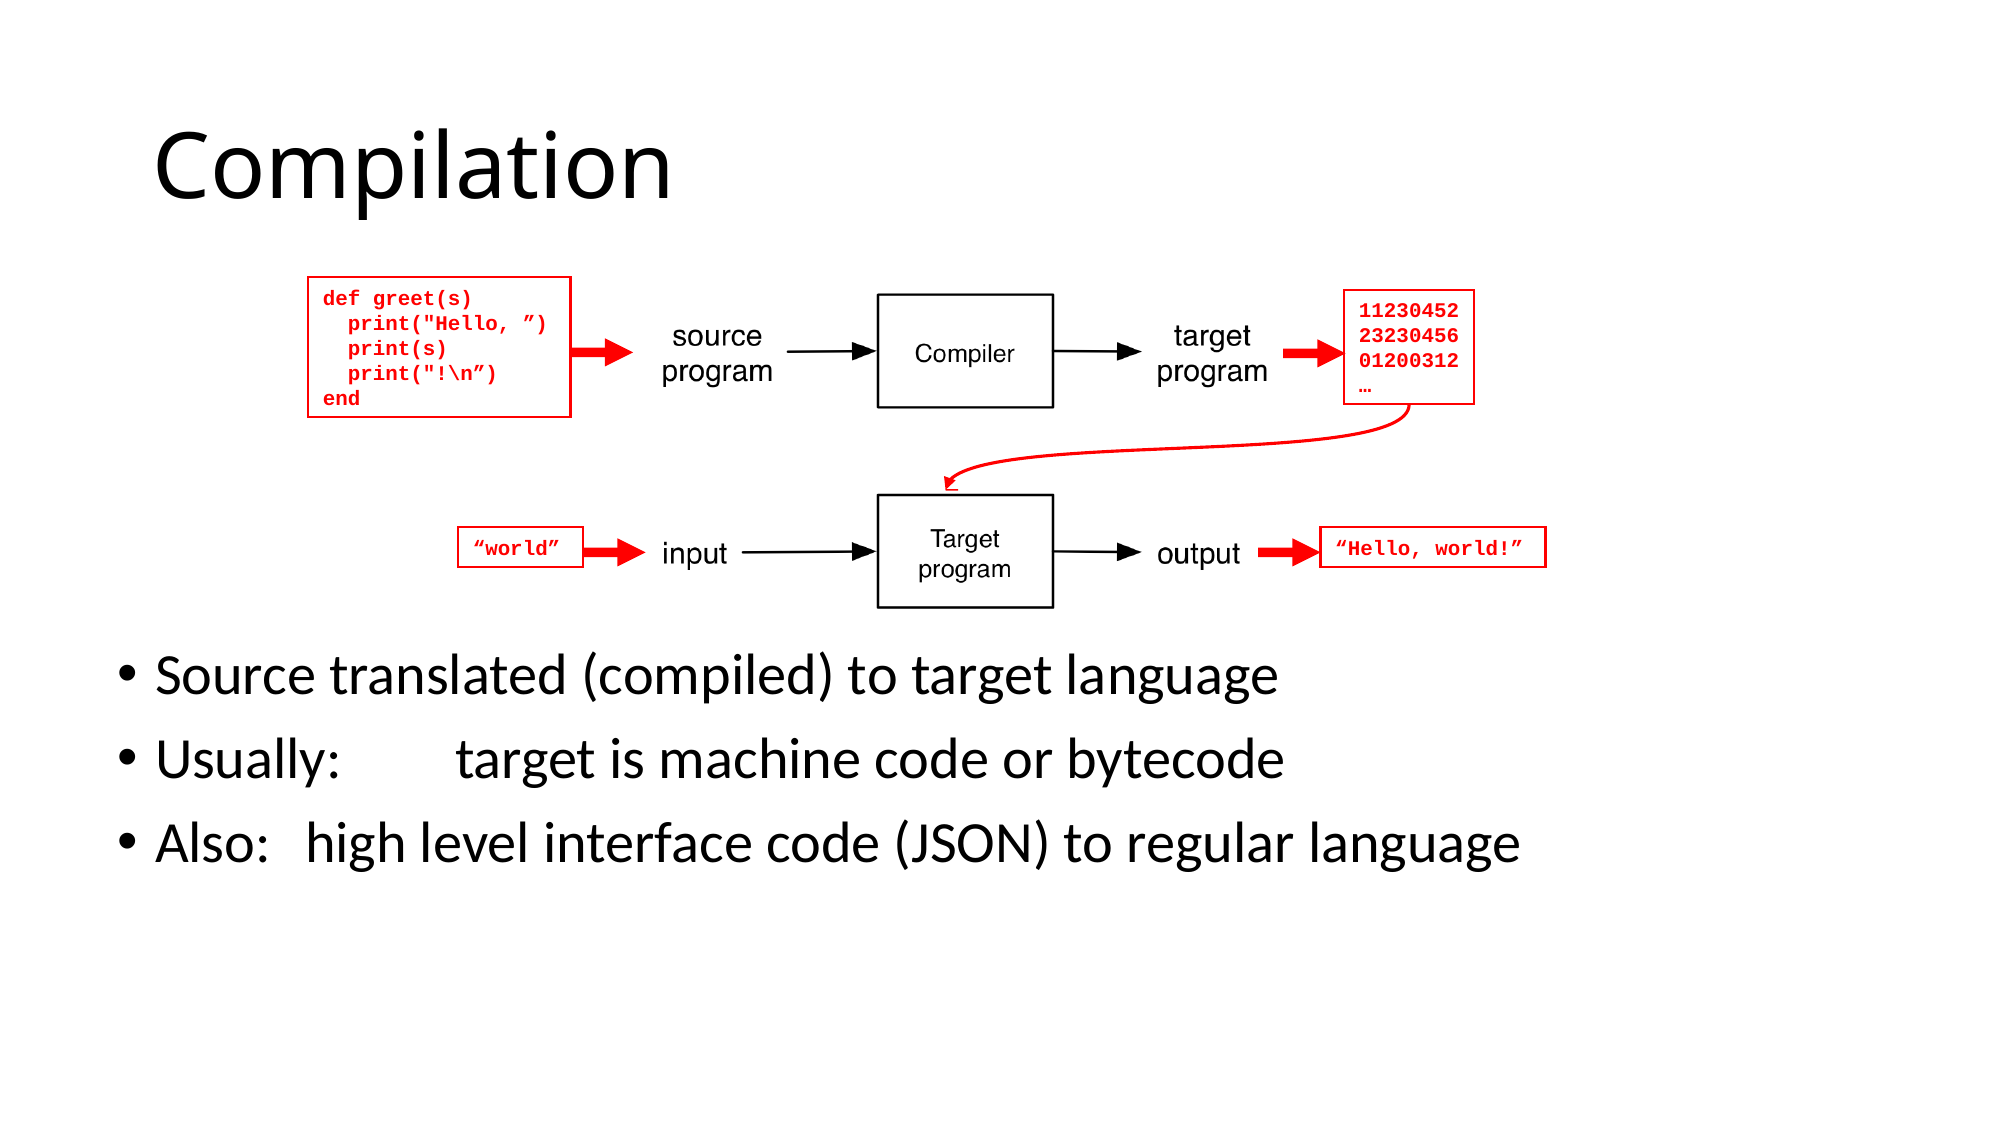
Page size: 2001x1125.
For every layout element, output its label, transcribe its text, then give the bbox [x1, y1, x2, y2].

title Compilation [137, 59, 1863, 278]
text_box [1142, 222, 1225, 674]
list Source translated (compiled) to target language Usually: target is machine code or bytecode Also: high level interface code (JSON) to regular language [102, 636, 1828, 1004]
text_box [458, 527, 646, 570]
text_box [308, 277, 634, 420]
picture [1225, 289, 1285, 612]
picture [645, 289, 1142, 612]
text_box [1282, 289, 1476, 407]
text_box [1258, 527, 1546, 570]
